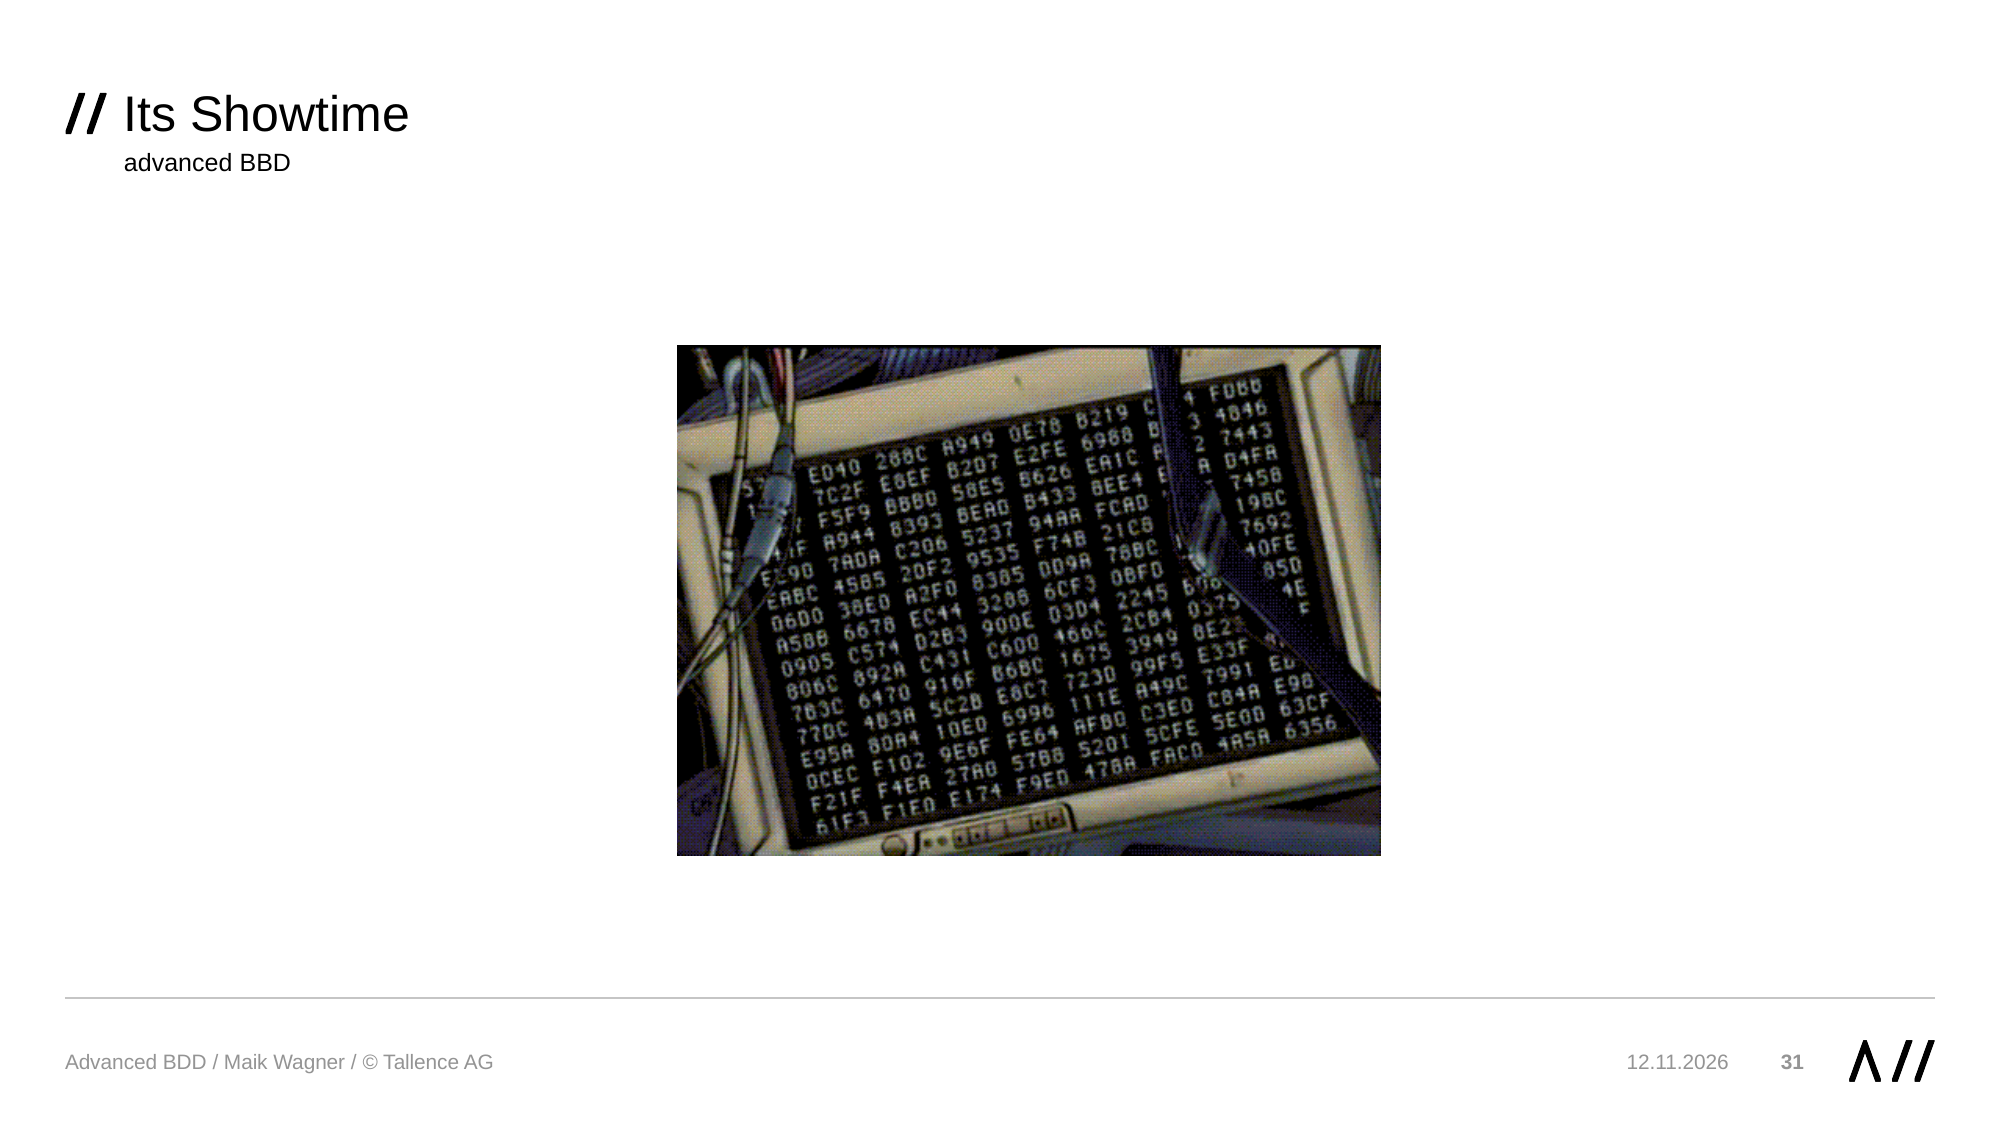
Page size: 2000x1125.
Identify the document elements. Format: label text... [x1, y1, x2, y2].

footer Advanced BDD / Maik Wagner / © Tallence AG [64, 1031, 977, 1091]
slide_number 31 [1757, 1031, 1804, 1091]
picture [1849, 1040, 1935, 1082]
title Its Showtime [124, 88, 1935, 136]
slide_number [1615, 1031, 1729, 1091]
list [677, 344, 1381, 857]
list advanced BBD [124, 140, 1935, 170]
